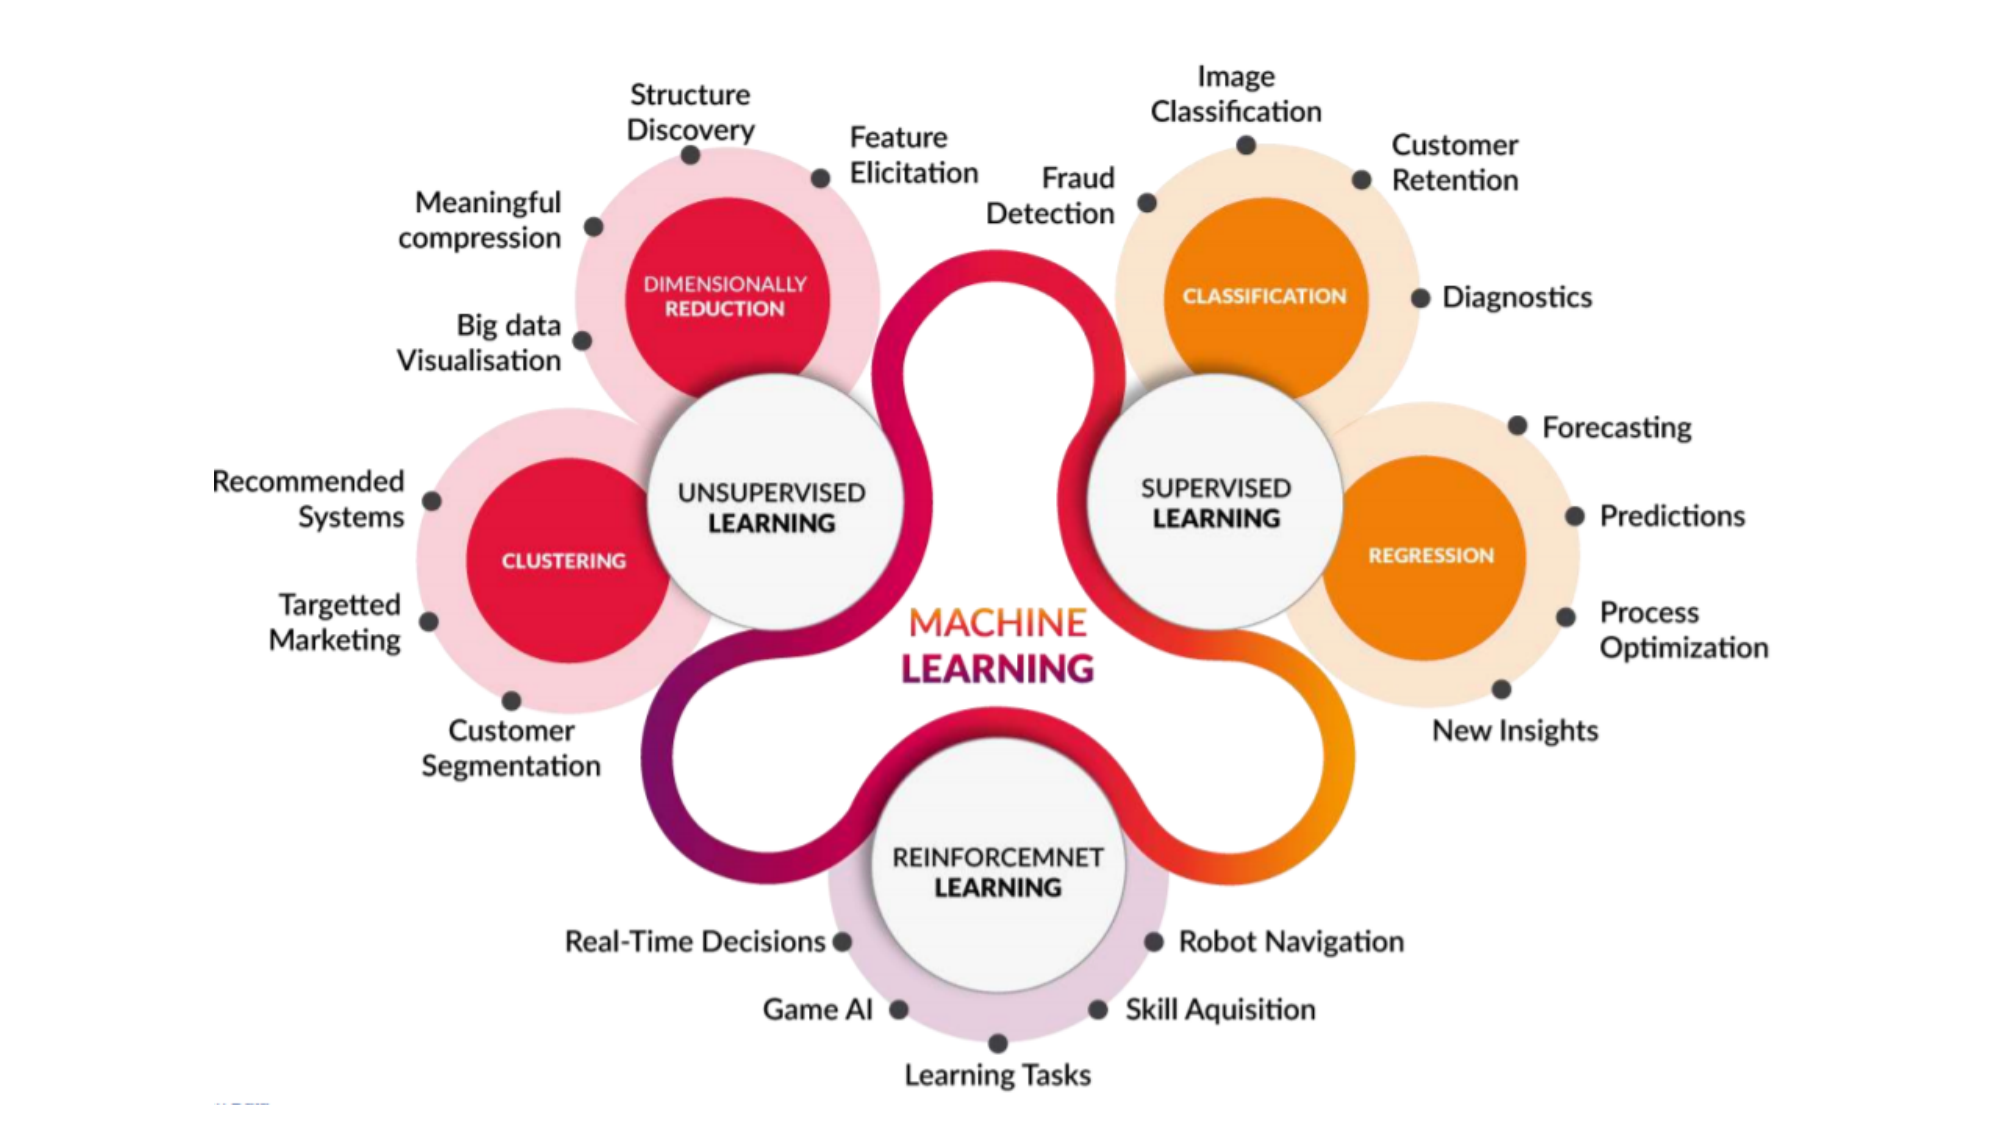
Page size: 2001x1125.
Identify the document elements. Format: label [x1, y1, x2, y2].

picture [214, 60, 1782, 1105]
